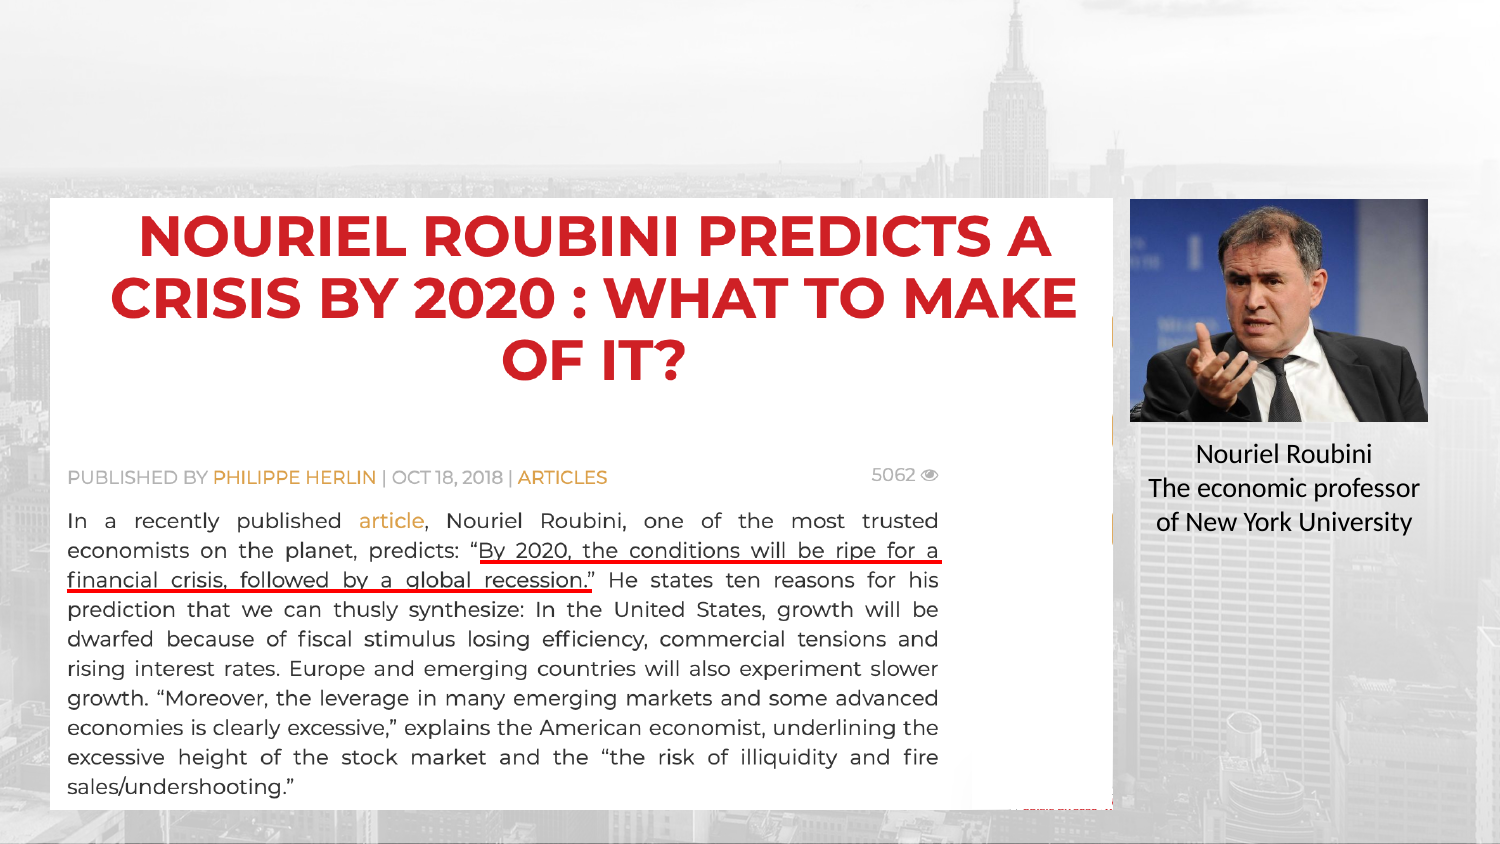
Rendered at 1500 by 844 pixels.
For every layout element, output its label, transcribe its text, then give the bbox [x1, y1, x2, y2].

text_box Nouriel Roubini The economic professor of New York University [1119, 428, 1450, 544]
picture [1130, 198, 1428, 422]
picture [49, 198, 1113, 810]
